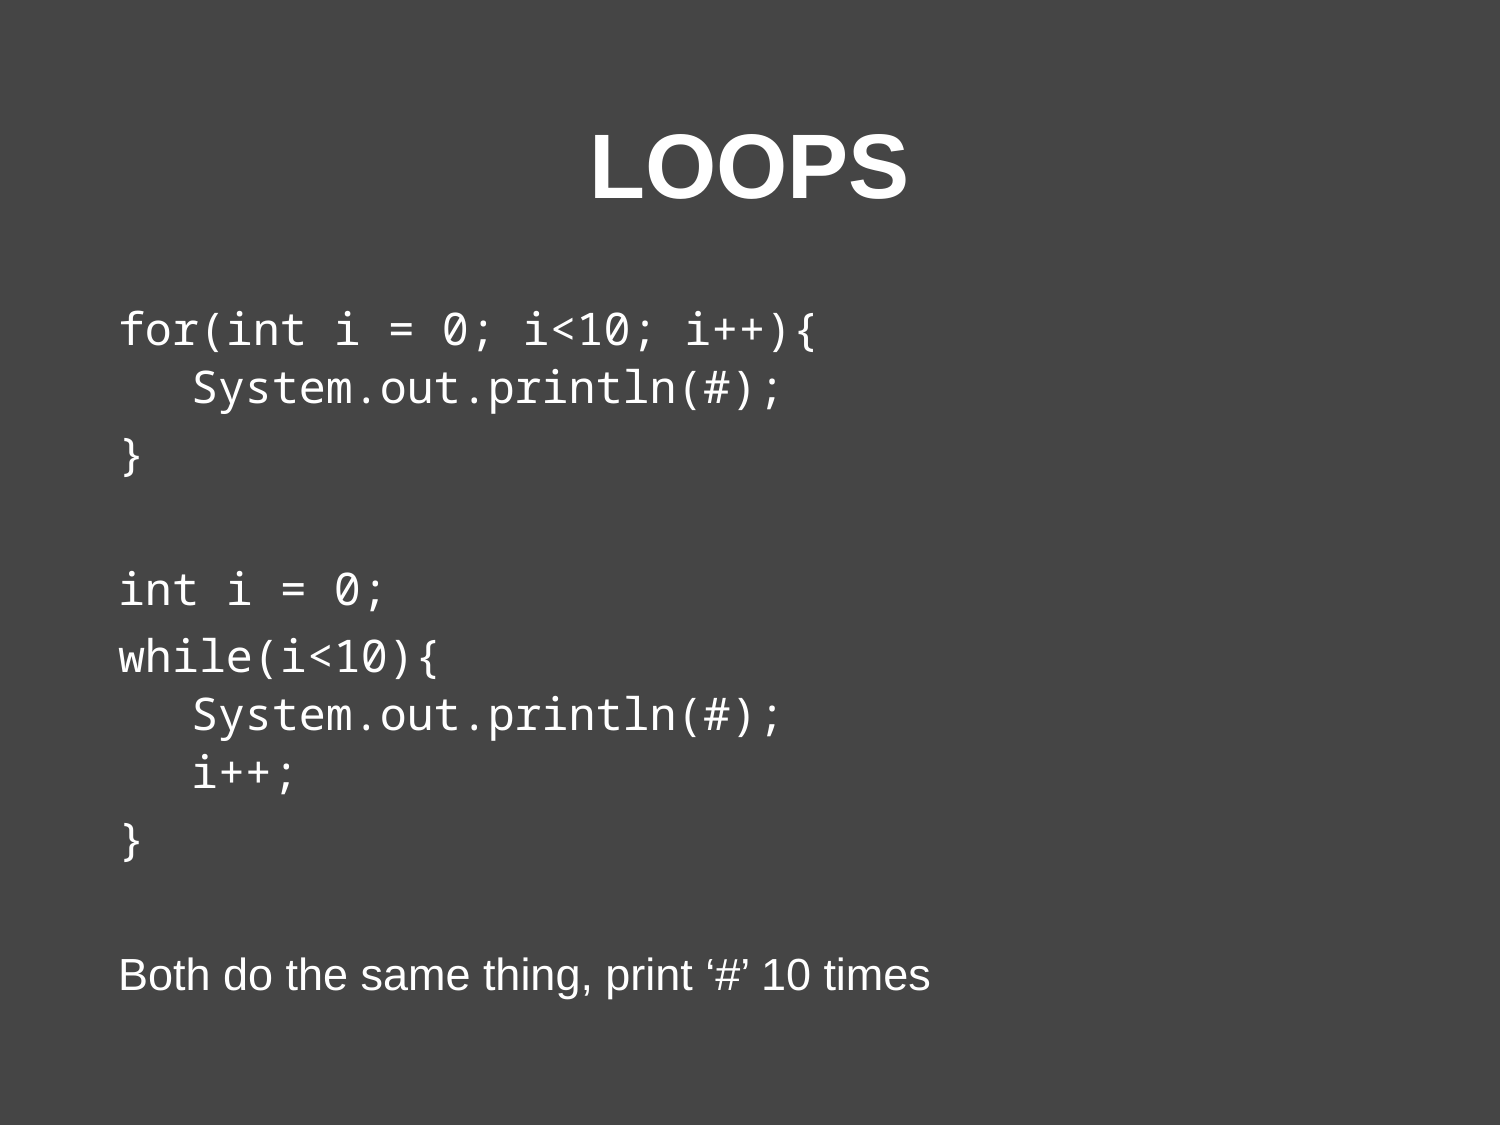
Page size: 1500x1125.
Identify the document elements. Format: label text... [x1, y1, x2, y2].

list for(int i = 0; i<10; i++){ System.out.println(#); } int i = 0; while(i<10){ System.out.println(#); i++; } Both do the same thing, print ‘#’ 10 times [103, 299, 1397, 1014]
title Loops [103, 59, 1397, 278]
